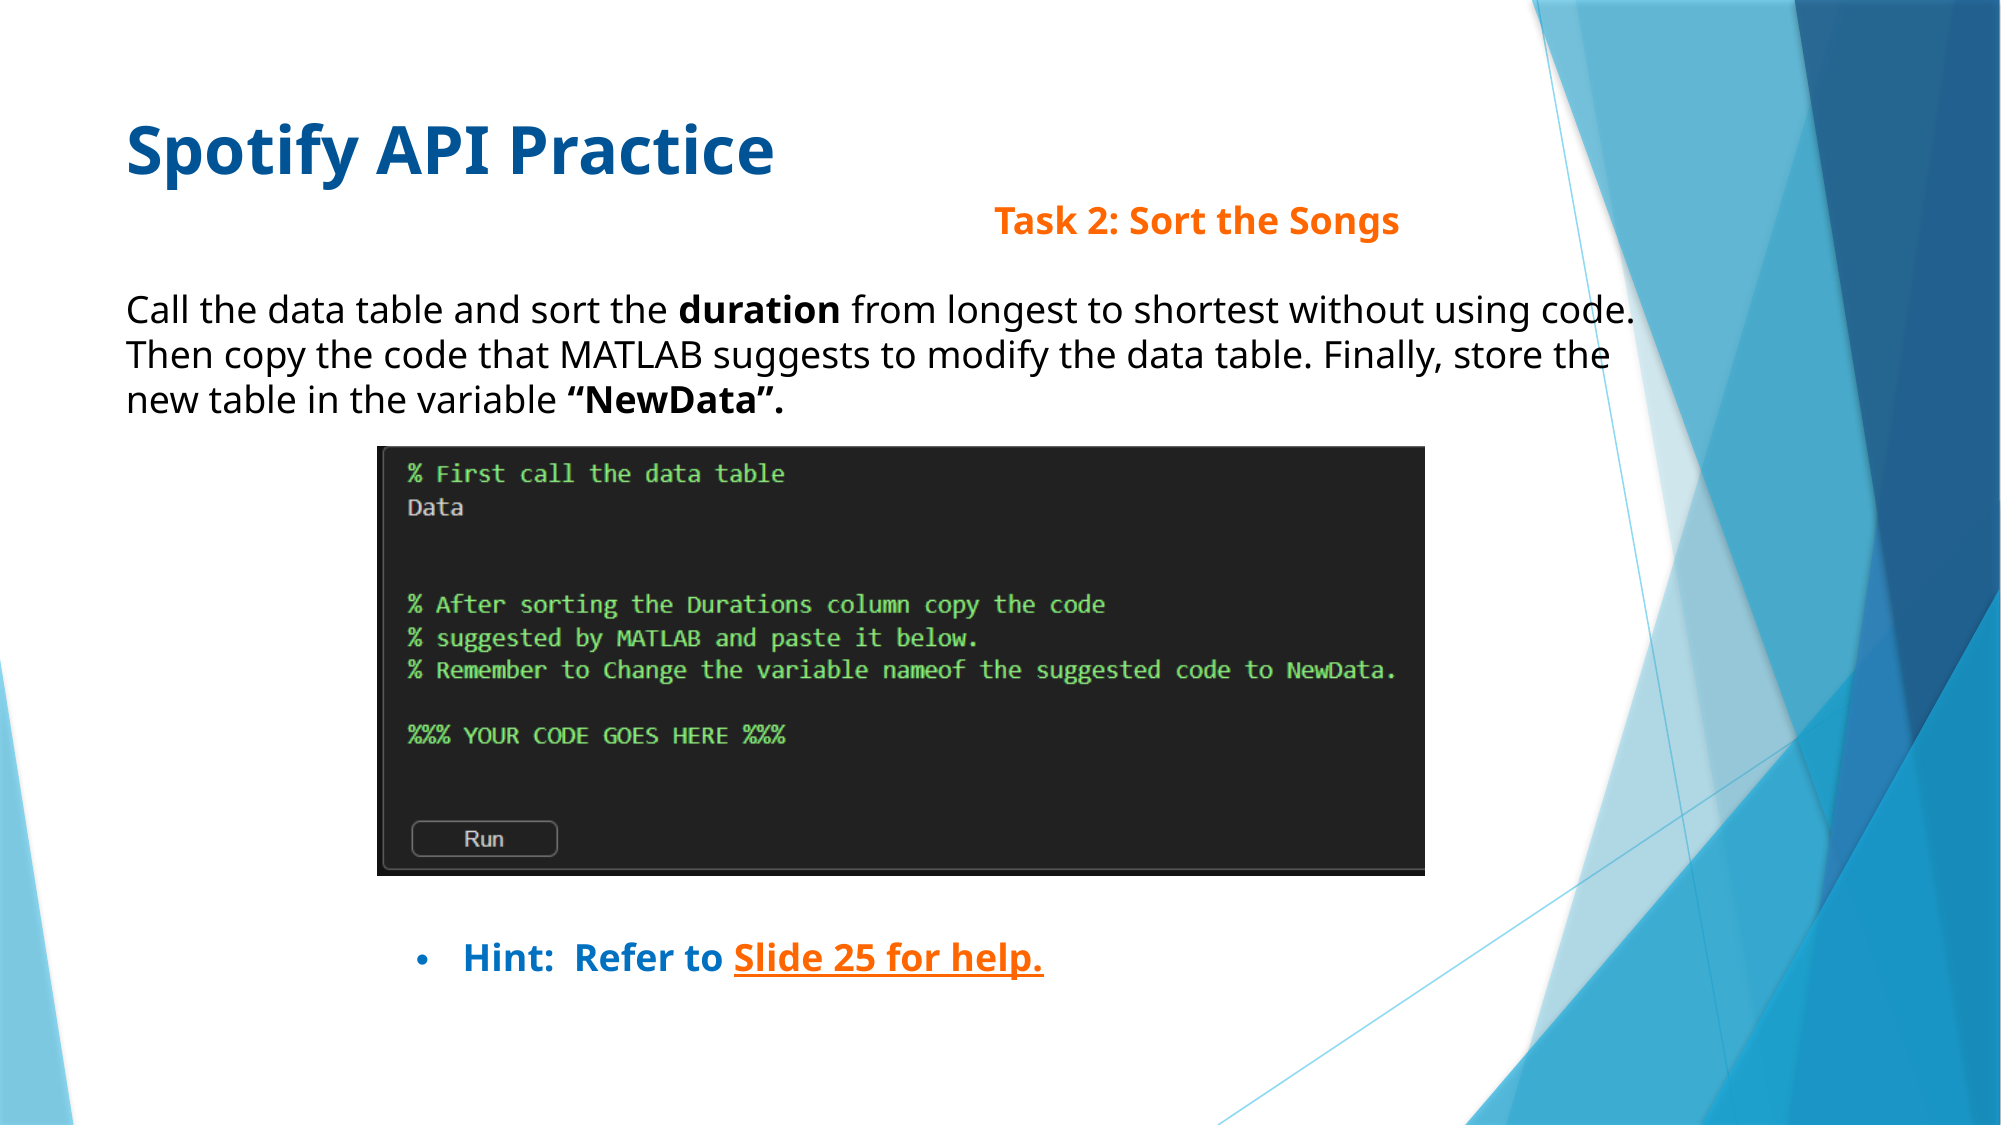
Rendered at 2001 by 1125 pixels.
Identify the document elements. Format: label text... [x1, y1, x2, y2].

list Task 2: Sort the Songs [785, 190, 1610, 262]
picture [376, 445, 1426, 876]
text_box Call the data table and sort the duration from longest to shortest without using code. Then copy the code that MATLAB suggests to modify the data table. Finally, store the new table in the variable “NewData”. [111, 278, 1691, 699]
title Spotify API Practice [111, 99, 1552, 278]
text_box Hint: Refer to Slide 25 for help. [400, 926, 1402, 993]
